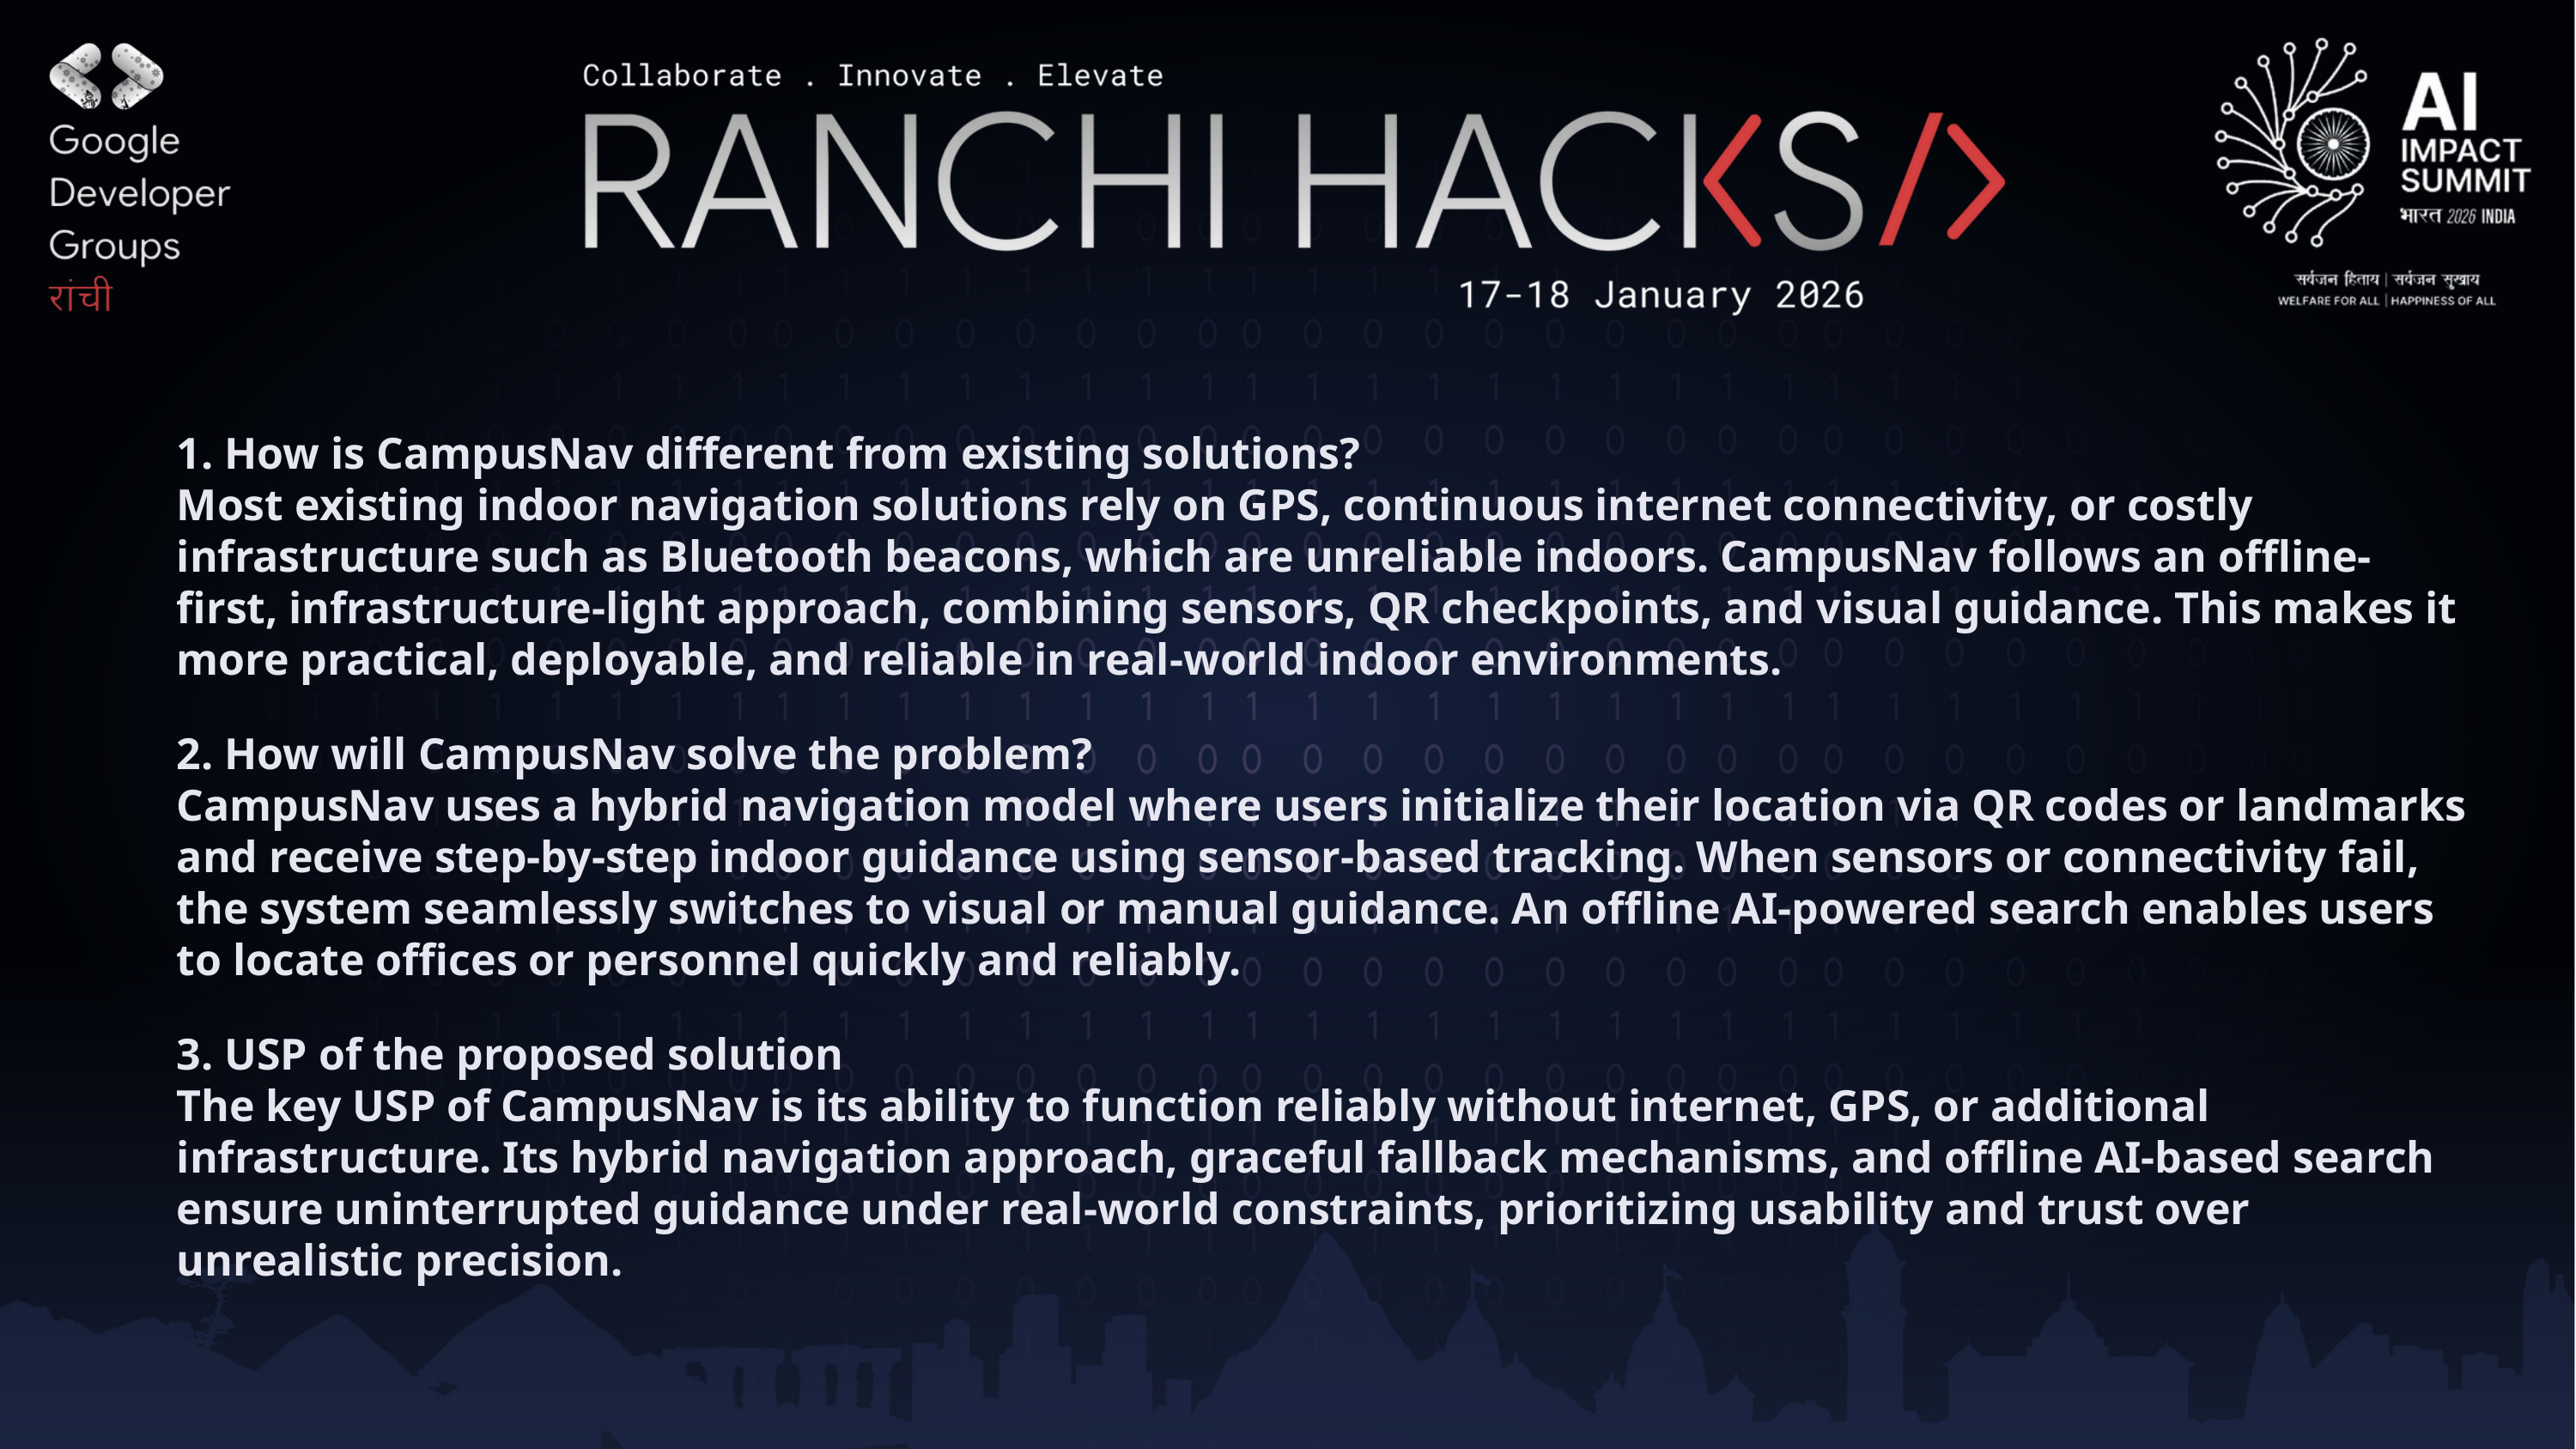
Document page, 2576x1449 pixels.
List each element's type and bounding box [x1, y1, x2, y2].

text_box [570, 55, 2006, 316]
text_box [0, 0, 2575, 1449]
